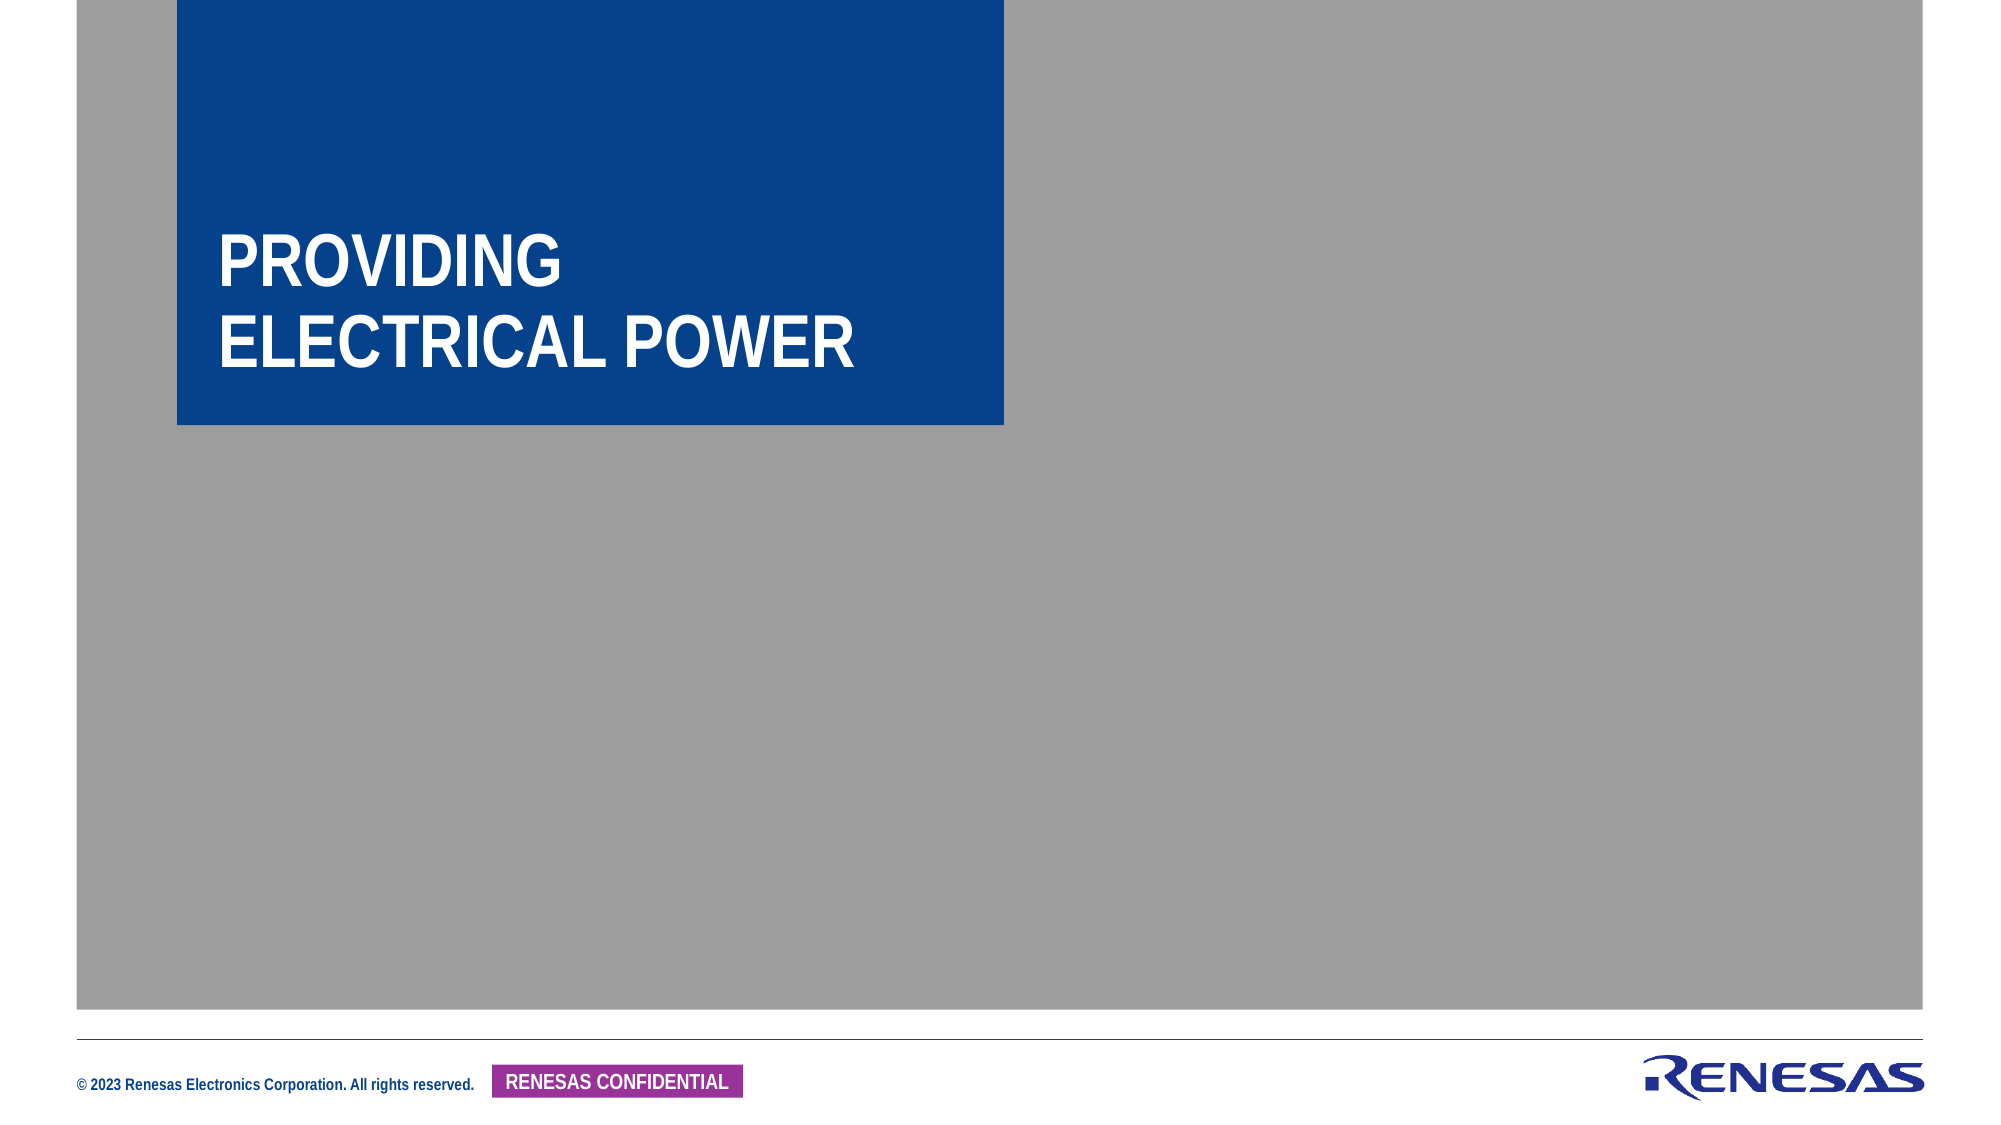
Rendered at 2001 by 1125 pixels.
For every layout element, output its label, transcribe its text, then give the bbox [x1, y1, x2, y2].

list Providing electrical power [177, 0, 1004, 426]
picture [1637, 1049, 1933, 1106]
